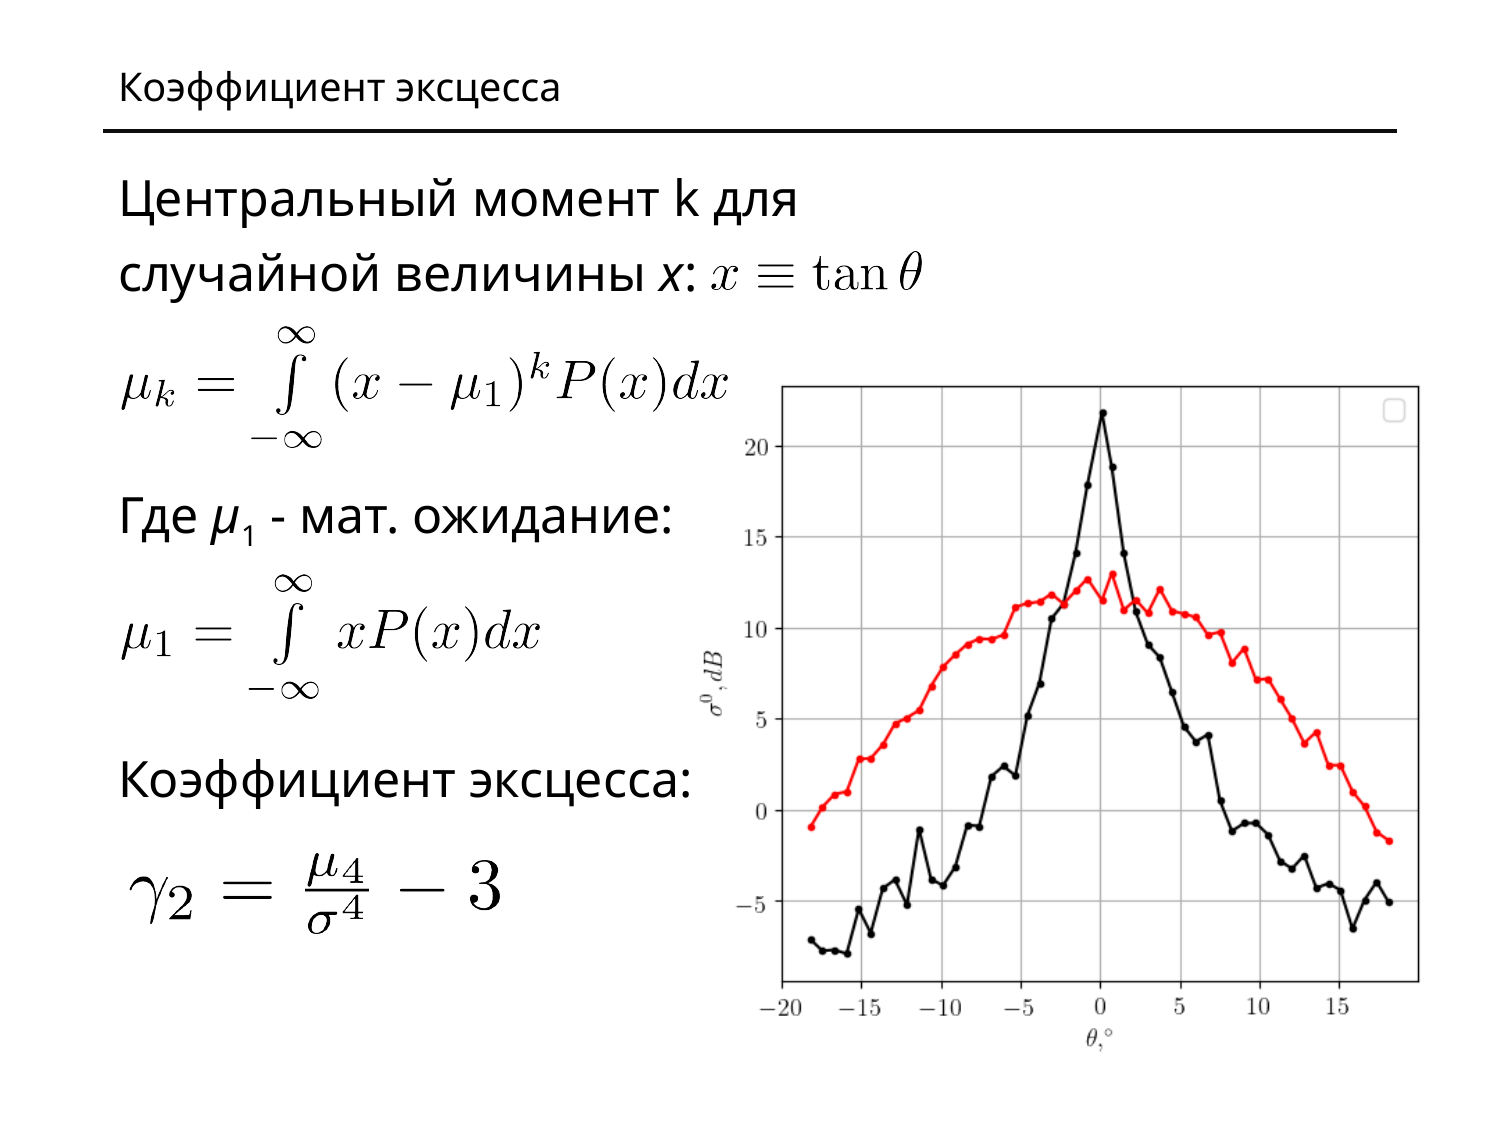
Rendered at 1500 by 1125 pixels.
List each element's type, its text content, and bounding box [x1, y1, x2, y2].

picture [121, 326, 1438, 1066]
title Коэффициент эксцесса [103, 59, 1397, 118]
text_box Коэффициент эксцесса: [103, 747, 679, 841]
picture [121, 574, 540, 699]
picture [129, 853, 500, 934]
picture [711, 251, 922, 290]
list Центральный момент k для случайной величины x: [103, 165, 1397, 356]
text_box Где μ1 - мат. ожидание: [103, 477, 679, 571]
